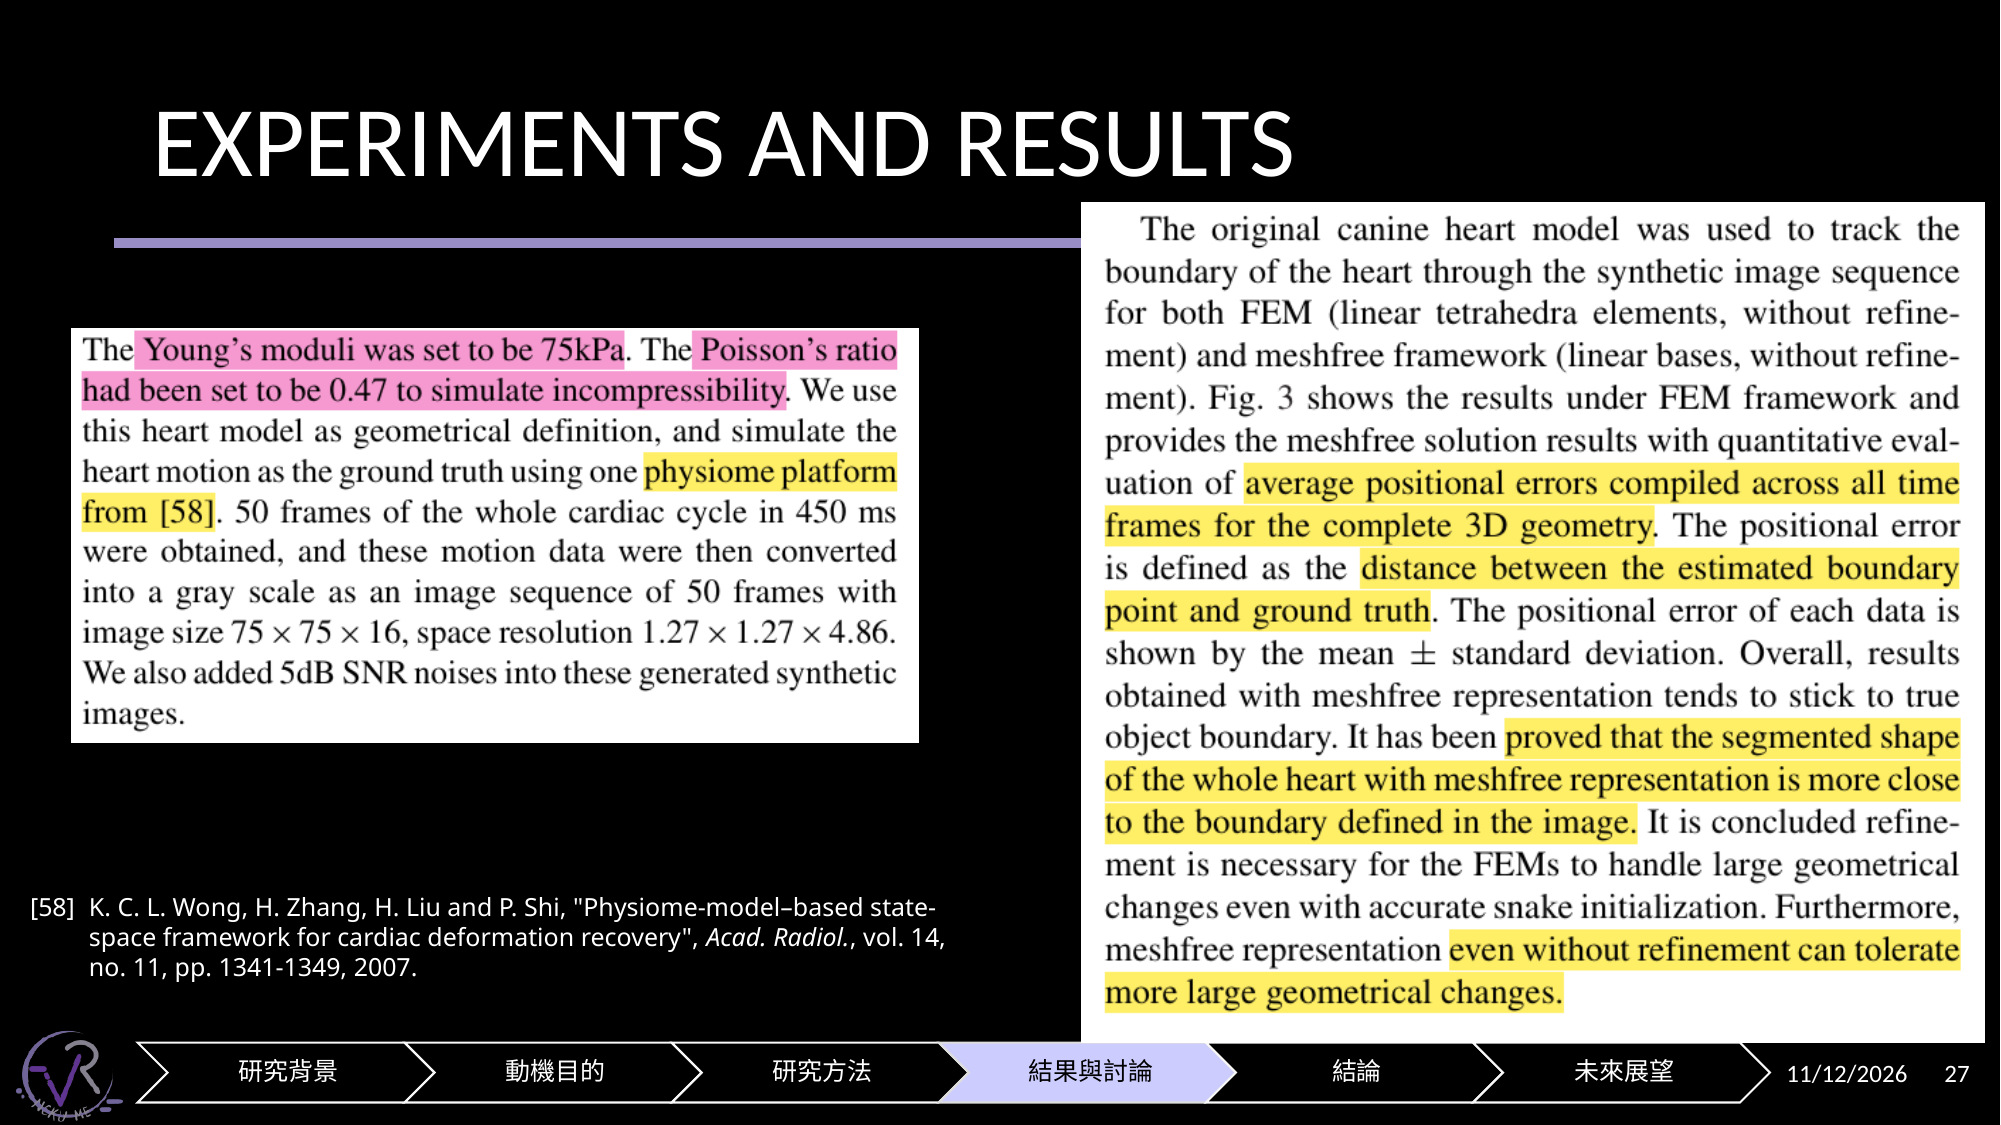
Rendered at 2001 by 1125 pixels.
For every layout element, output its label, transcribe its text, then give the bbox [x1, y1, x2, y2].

title EXPERIMENTS AND RESULTS [137, 59, 1863, 229]
picture [1081, 202, 1985, 1043]
slide_number 27 [1927, 1043, 1985, 1103]
text_box [58] K. C. L. Wong, H. Zhang, H. Liu and P. Shi, "Physiome-model–based state-space framework for cardiac deformation recovery", Acad. Radiol., vol. 14, no. 11, pp. 1341-1349, 2007. [15, 884, 1000, 989]
picture [15, 1030, 137, 1122]
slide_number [1771, 1043, 1927, 1103]
picture [71, 328, 919, 743]
